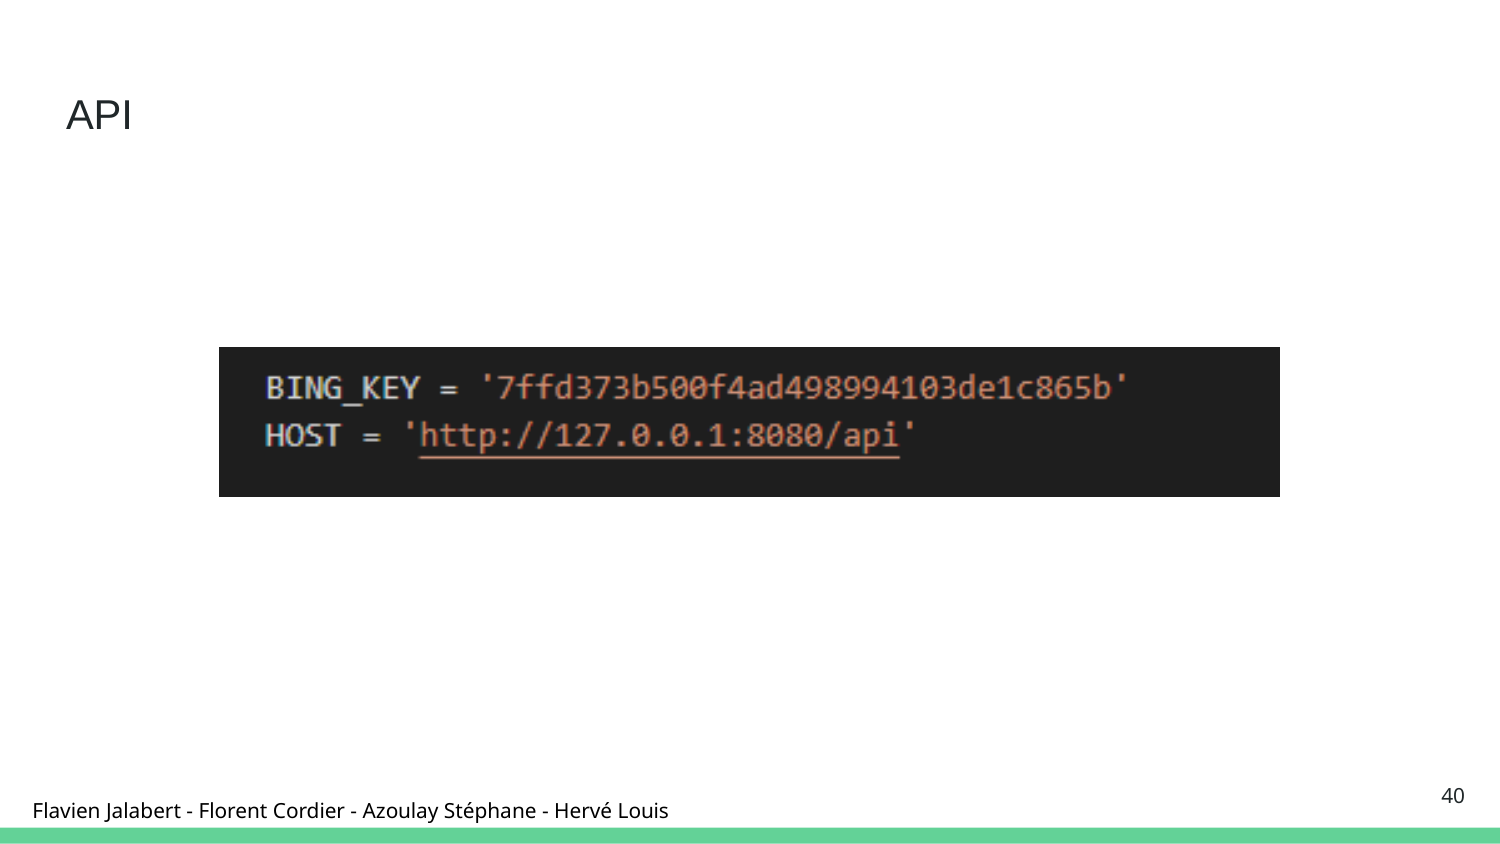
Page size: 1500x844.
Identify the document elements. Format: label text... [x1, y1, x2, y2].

title API [51, 72, 1449, 167]
slide_number ‹#› [1389, 764, 1480, 830]
picture [219, 346, 1281, 497]
